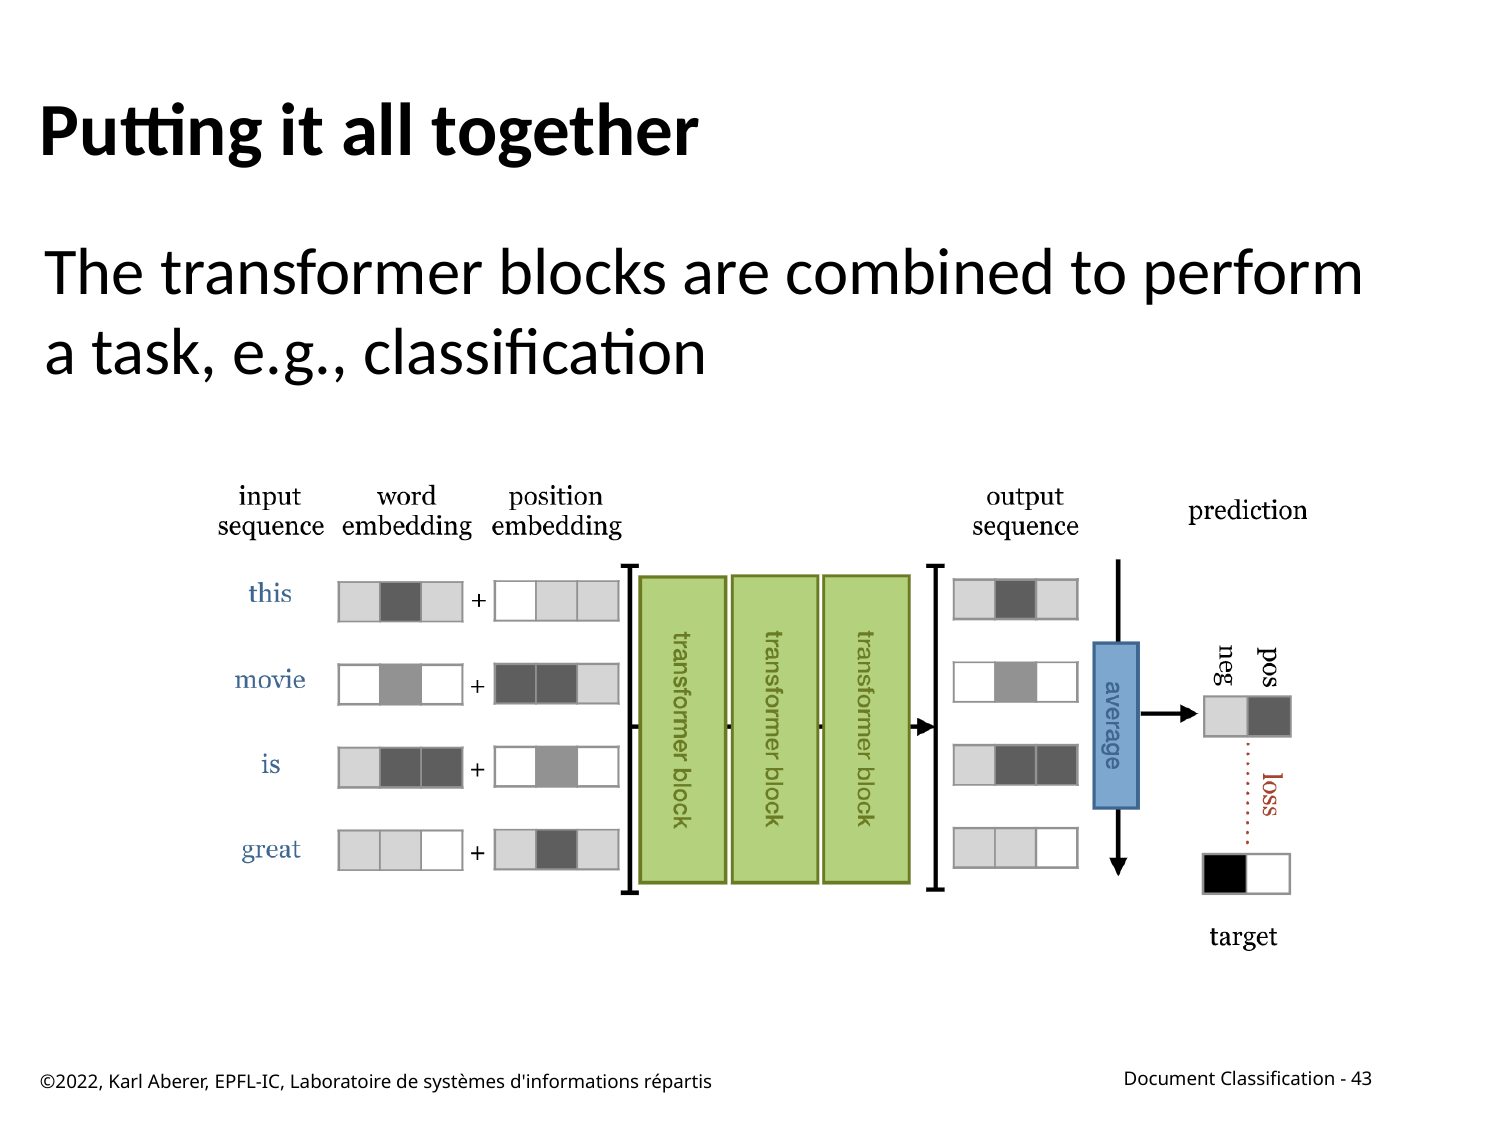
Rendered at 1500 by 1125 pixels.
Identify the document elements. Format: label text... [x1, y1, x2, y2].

title Putting it all together [24, 49, 1388, 201]
footer ©2022, Karl Aberer, EPFL-IC, Laboratoire de systèmes d'informations répartis [24, 1062, 988, 1101]
picture [109, 444, 1393, 972]
list The transformer blocks are combined to perform a task, e.g., classification [29, 219, 1393, 1046]
